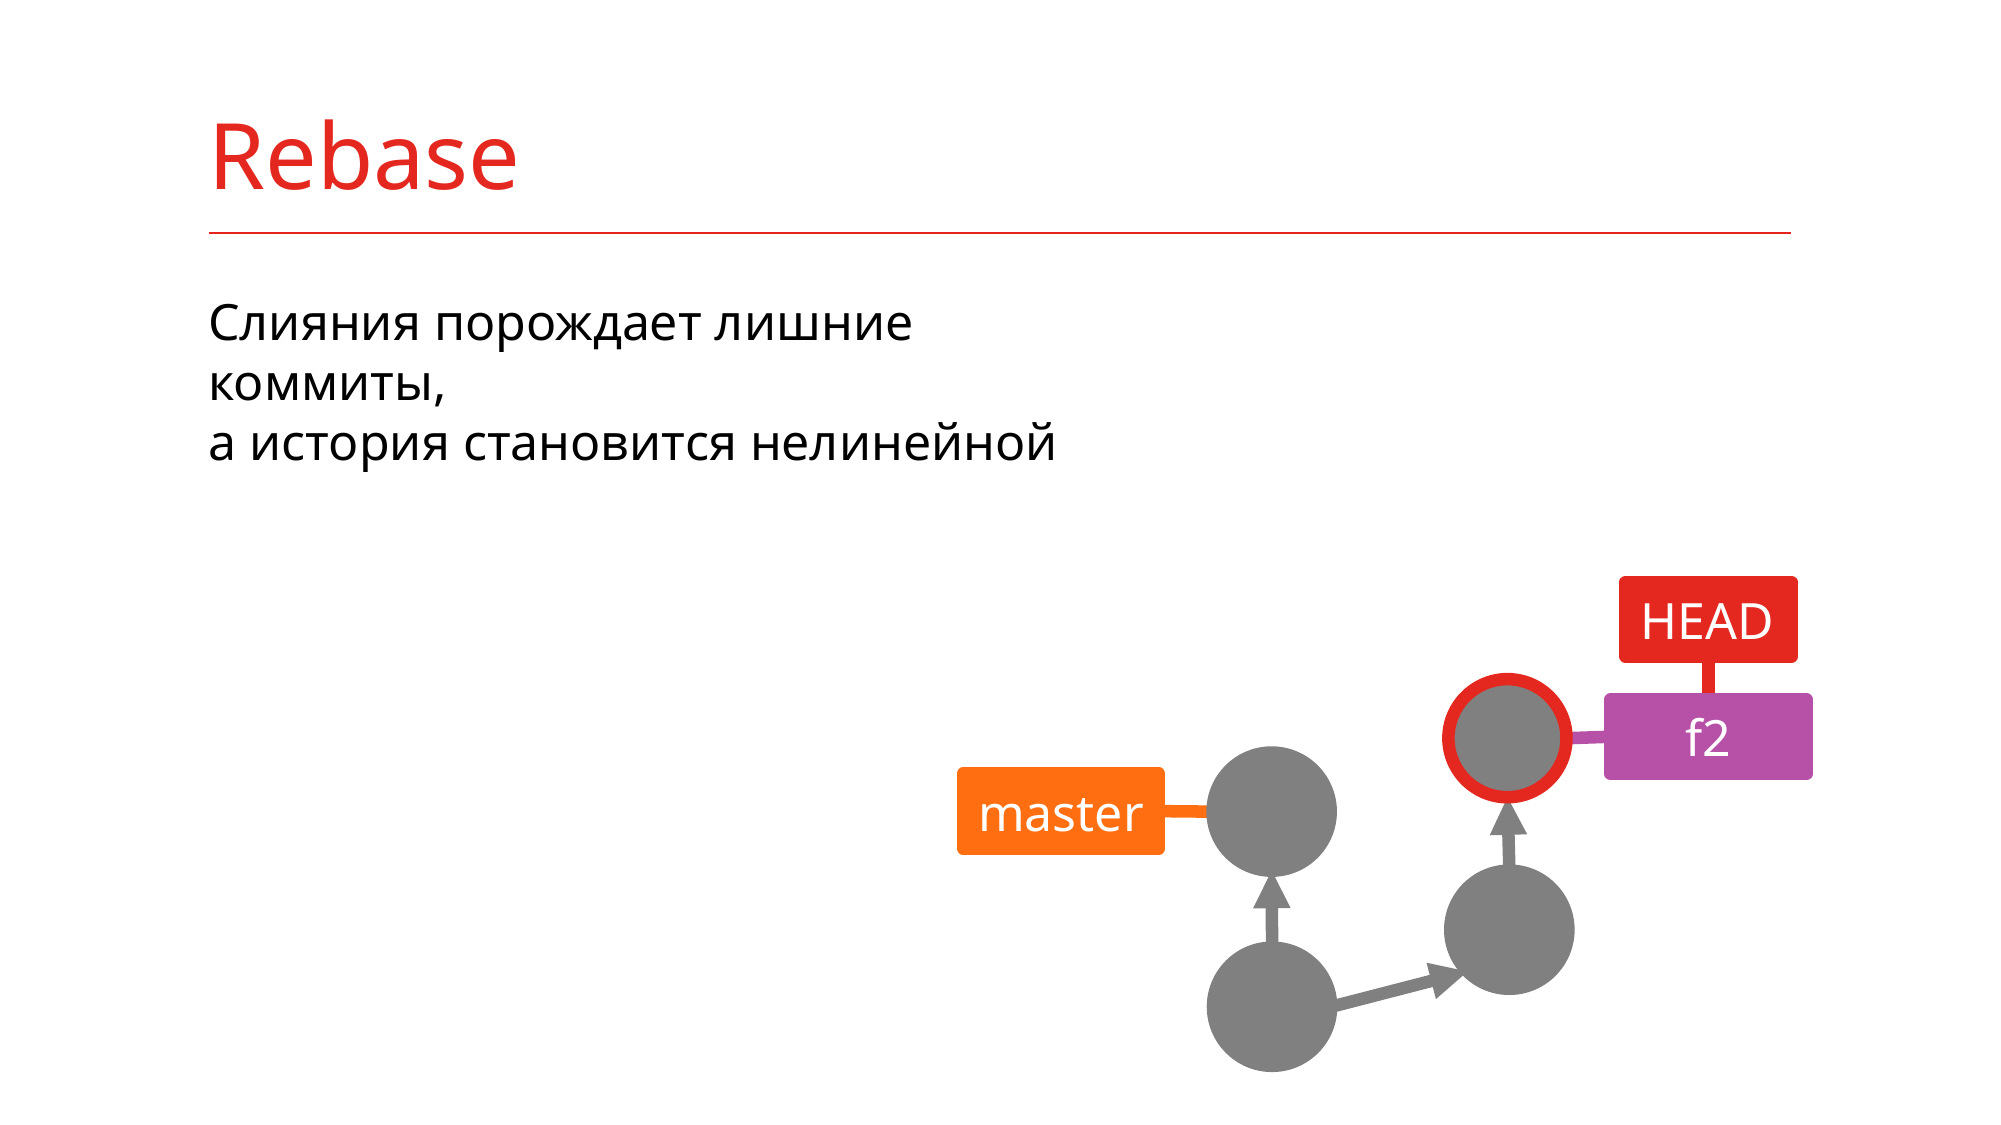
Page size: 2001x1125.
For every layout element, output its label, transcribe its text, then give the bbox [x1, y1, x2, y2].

text_box f1 [1504, 870, 1512, 875]
text_box f2 [1610, 699, 1807, 775]
text_box [1448, 679, 1567, 798]
text_box [1212, 752, 1331, 871]
text_box master [963, 773, 1159, 849]
text_box [1450, 870, 1569, 989]
title Rebase [208, 54, 1792, 232]
list Слияния порождает лишние коммиты, а история становится нелинейной [208, 290, 1136, 1071]
text_box HEAD [1625, 581, 1792, 657]
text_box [1330, 971, 1468, 1007]
text_box [1212, 948, 1331, 1066]
